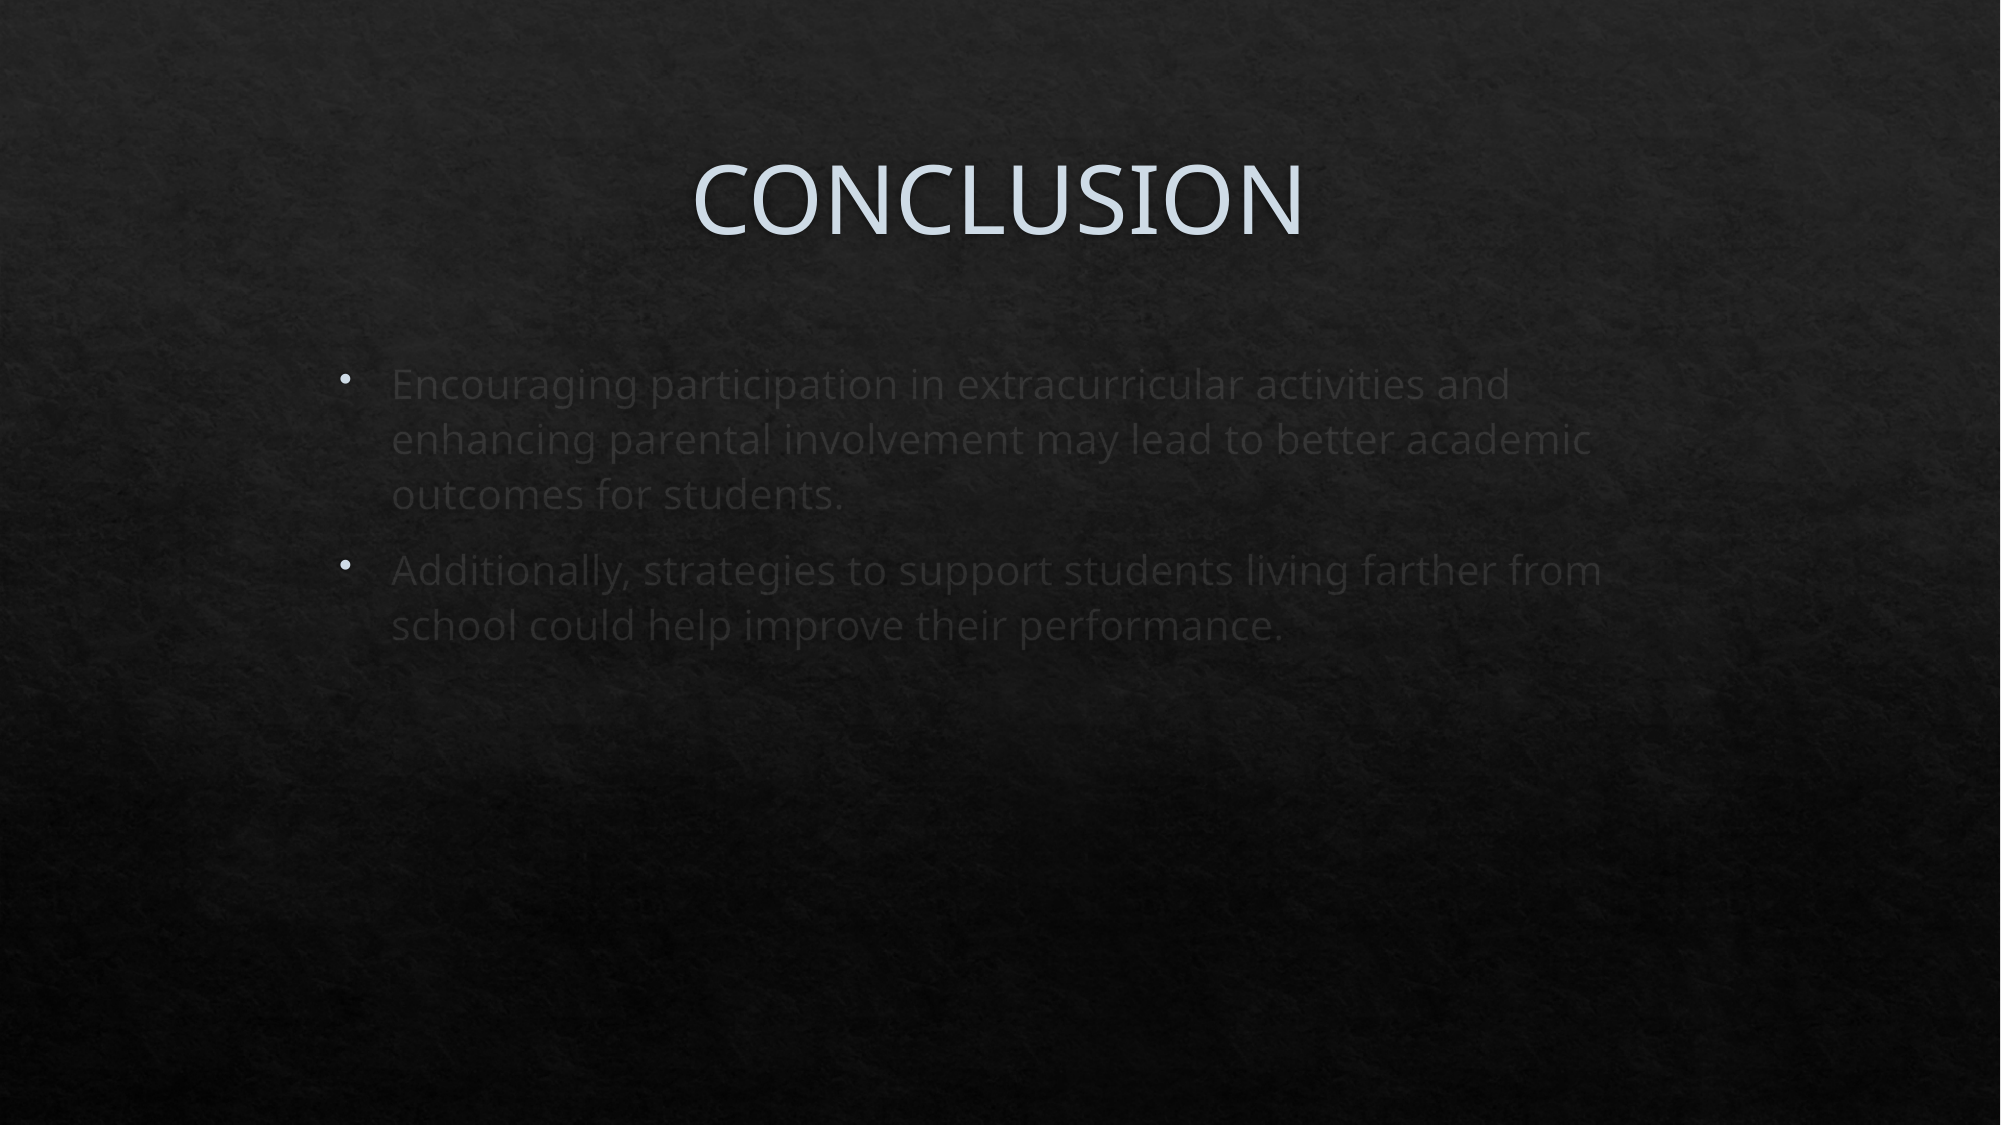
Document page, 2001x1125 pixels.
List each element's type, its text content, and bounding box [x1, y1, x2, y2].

list Encouraging participation in extracurricular activities and enhancing parental involvement may lead to better academic outcomes for students. Additionally, strategies to support students living farther from school could help improve their performance. [319, 345, 1716, 998]
title CONCLUSION [149, 99, 1849, 307]
